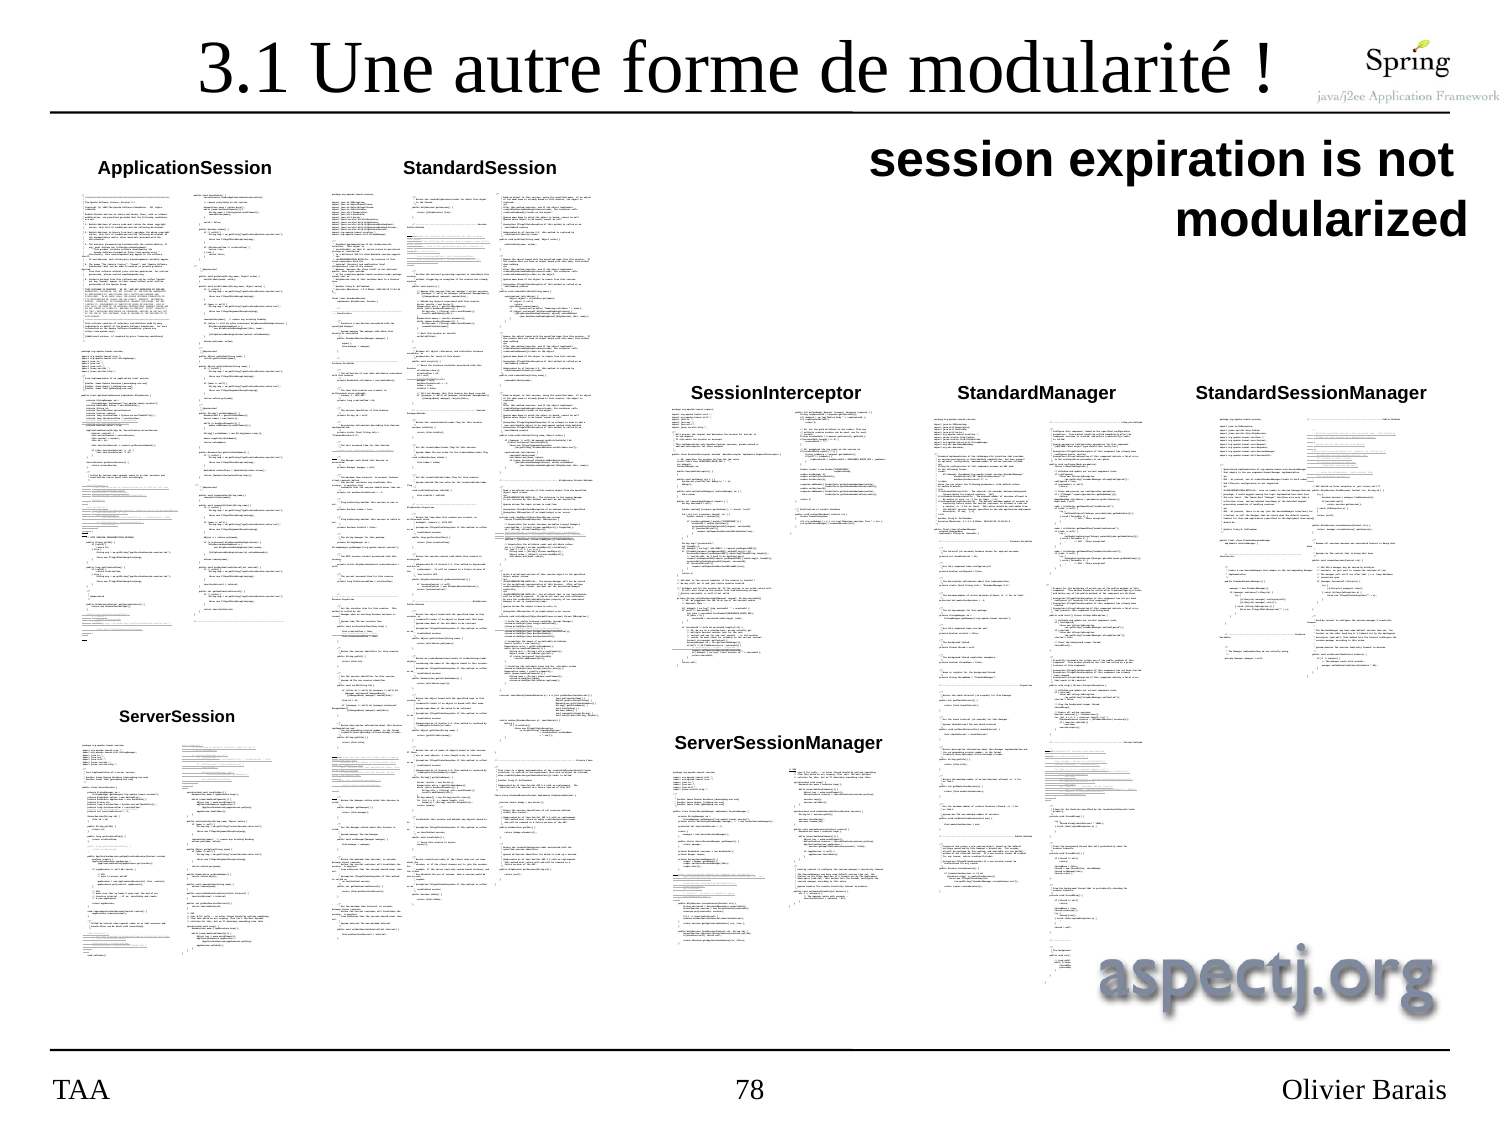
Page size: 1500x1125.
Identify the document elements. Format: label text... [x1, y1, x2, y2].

slide_number Olivier Barais [1149, 1062, 1463, 1113]
footer 78 [512, 1062, 988, 1113]
picture [1316, 0, 1500, 106]
text_box session expiration is not modularized [499, 119, 1484, 255]
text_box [64, 148, 1443, 1025]
title 3.1 Une autre forme de modularité ! [99, 24, 1375, 100]
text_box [1070, 932, 1446, 1031]
slide_number TAA [37, 1062, 350, 1113]
